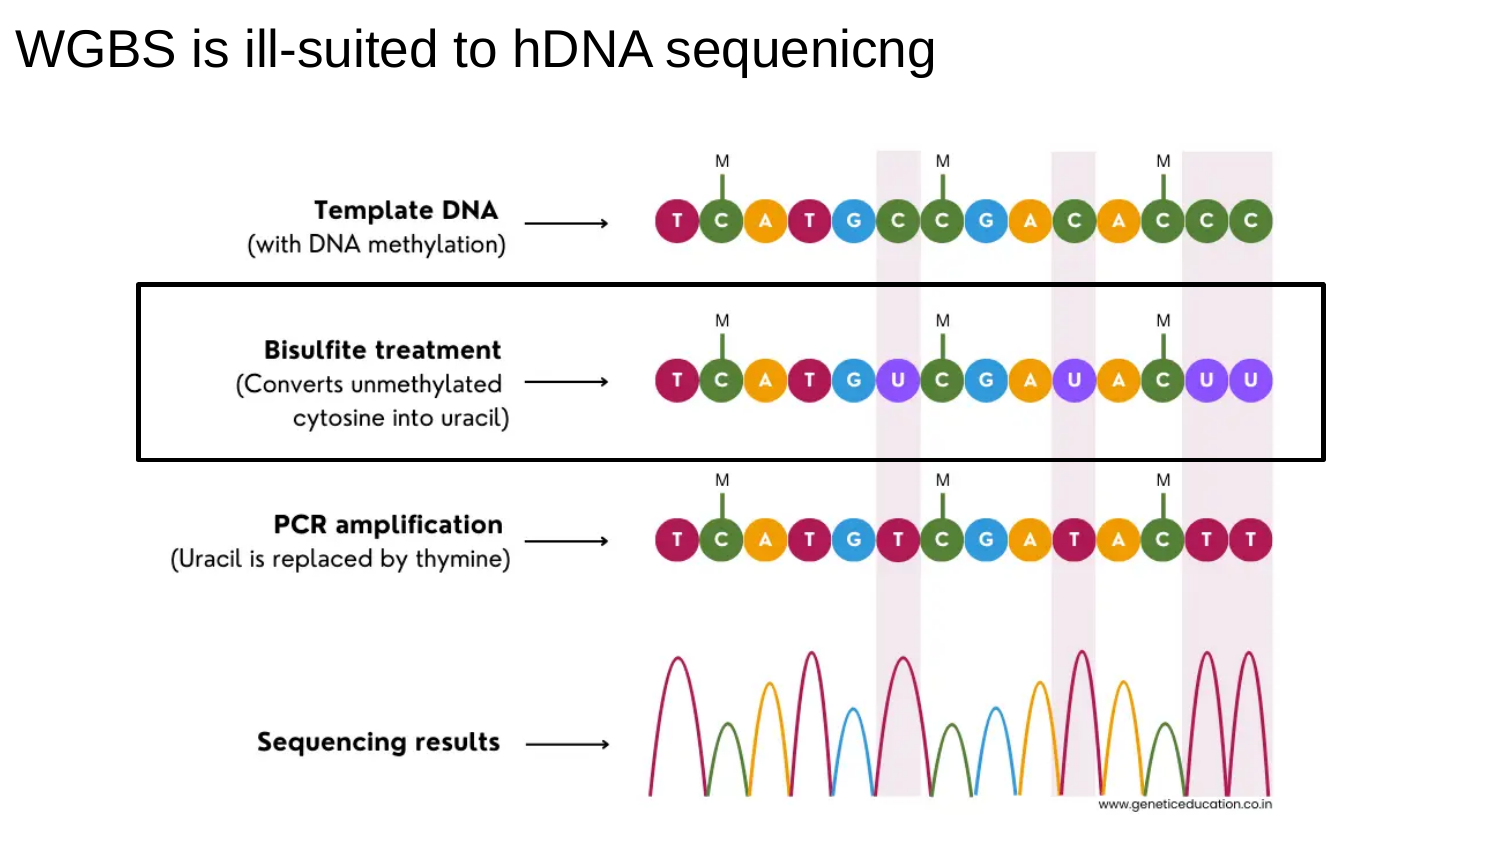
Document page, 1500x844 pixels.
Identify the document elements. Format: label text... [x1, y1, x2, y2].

picture [168, 124, 1332, 815]
title WGBS is ill-suited to hDNA sequenicng [0, 0, 1398, 94]
text_box [138, 284, 163, 461]
